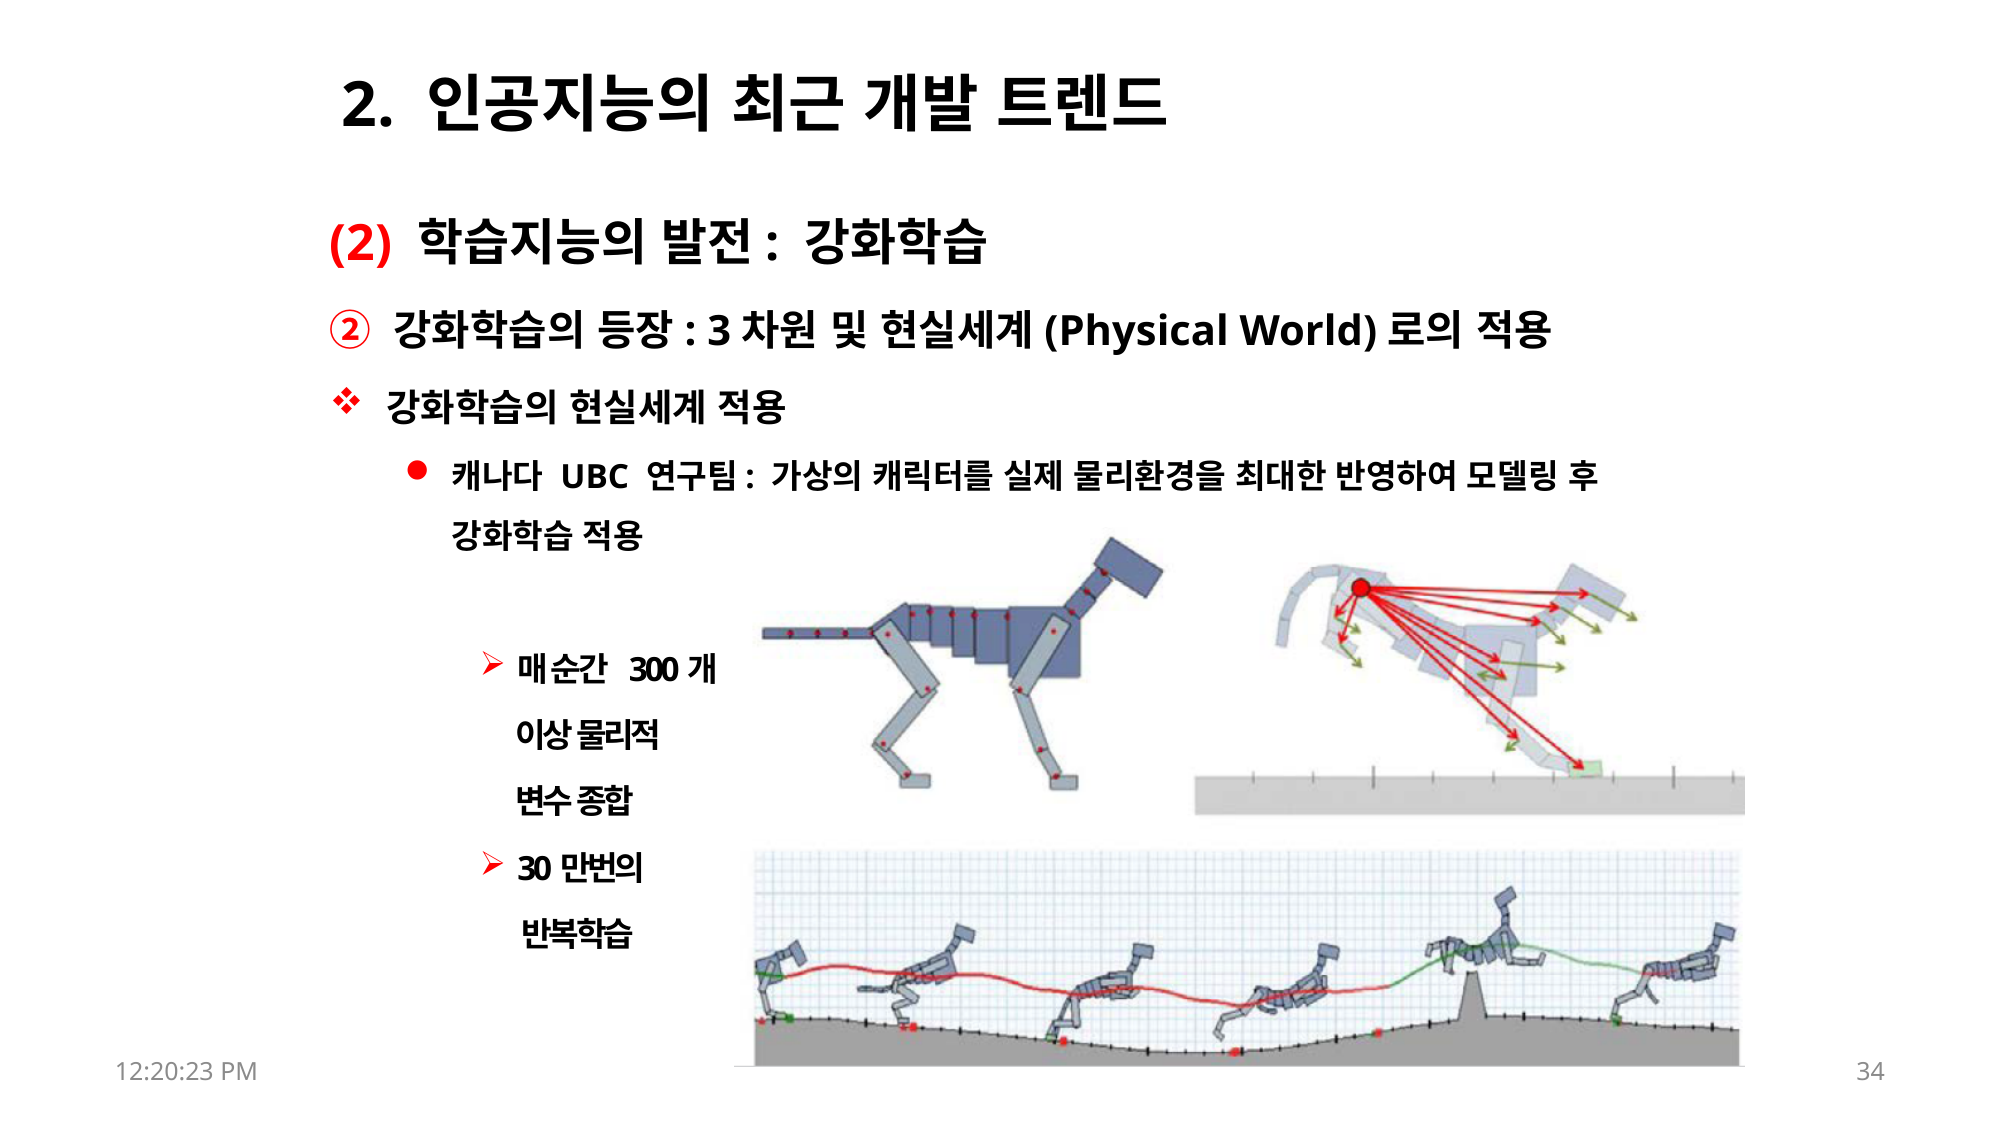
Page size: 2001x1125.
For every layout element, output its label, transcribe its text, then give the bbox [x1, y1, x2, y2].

list (2) 학습지능의 발전: 강화학습 ② 강화학습의 등장: 3차원 및 현실세계(Physical World)로의 적용 강화학습의 현실세계 적용 캐나다 UBC 연구팀: 가상의 캐릭터를 실제 물리환경을 최대한 반영하여 모델링 후 강화학습 적용 매 순간 300개 이상 물리적 변수 종합 30만번의 반복학습 [314, 172, 1750, 1106]
slide_number 34 [1433, 1042, 1900, 1103]
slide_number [99, 1042, 567, 1103]
title 2. 인공지능의 최근 개발 트렌드 [326, 42, 1677, 161]
picture [733, 526, 1745, 1068]
